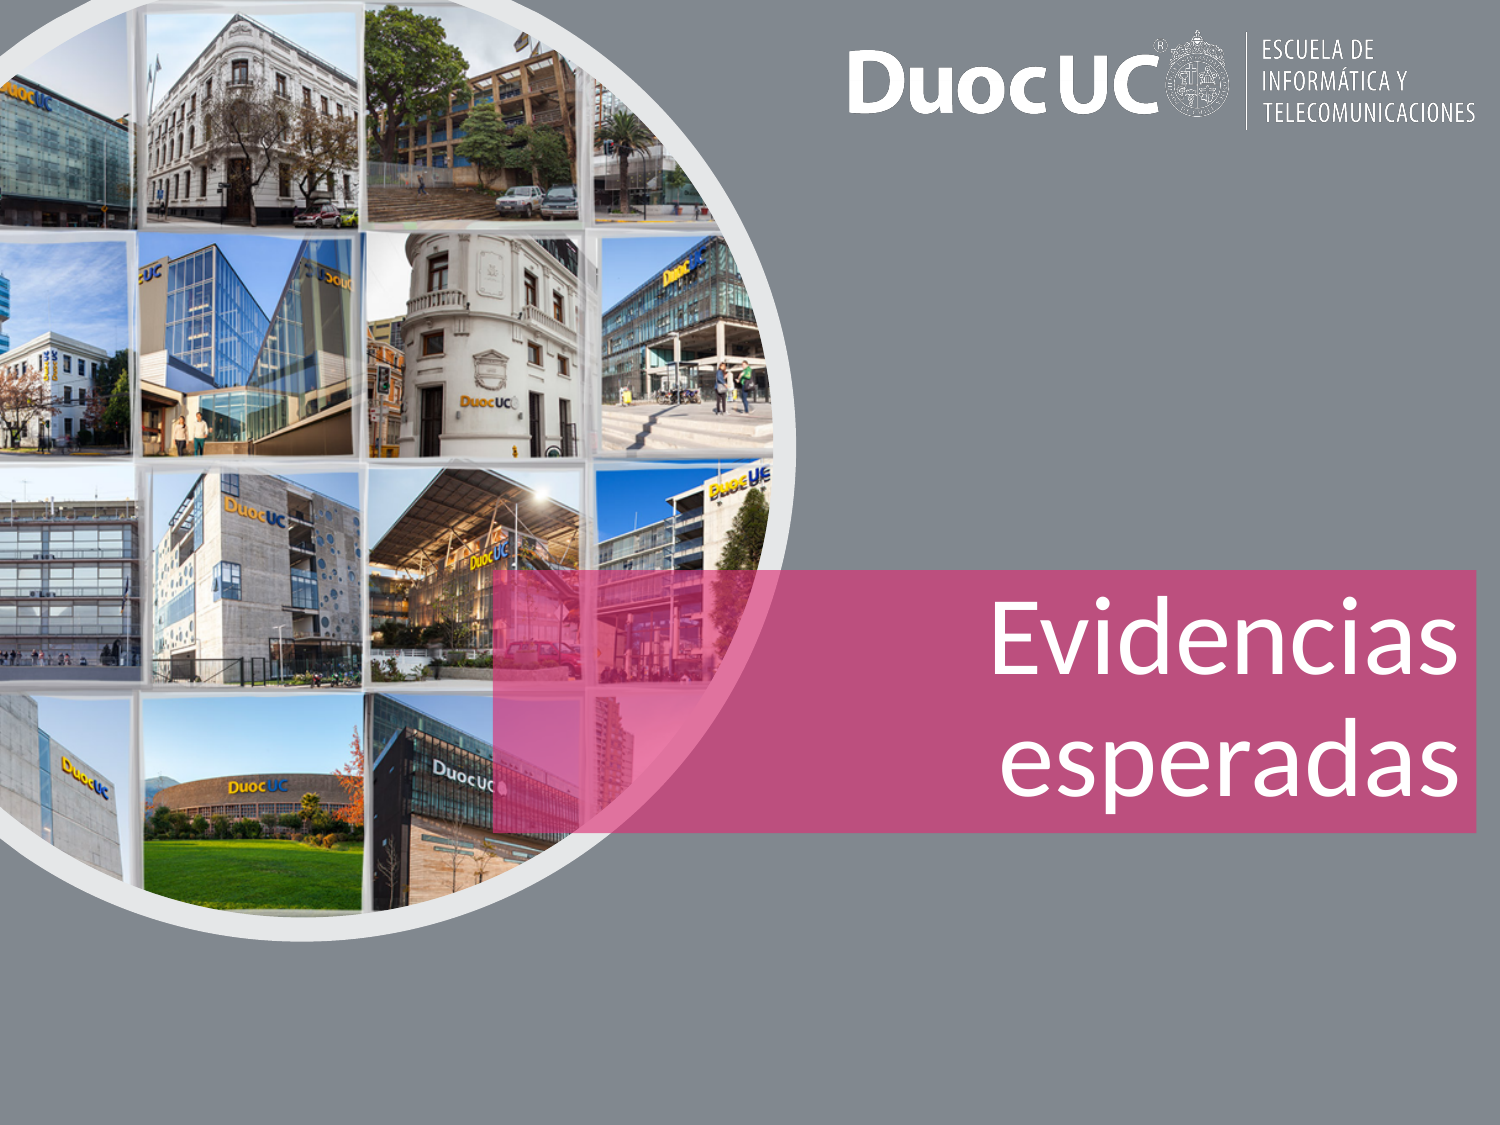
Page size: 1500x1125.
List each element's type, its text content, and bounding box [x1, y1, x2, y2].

picture [0, 0, 774, 918]
picture [849, 30, 1475, 130]
title Evidencias esperadas [492, 570, 1477, 834]
